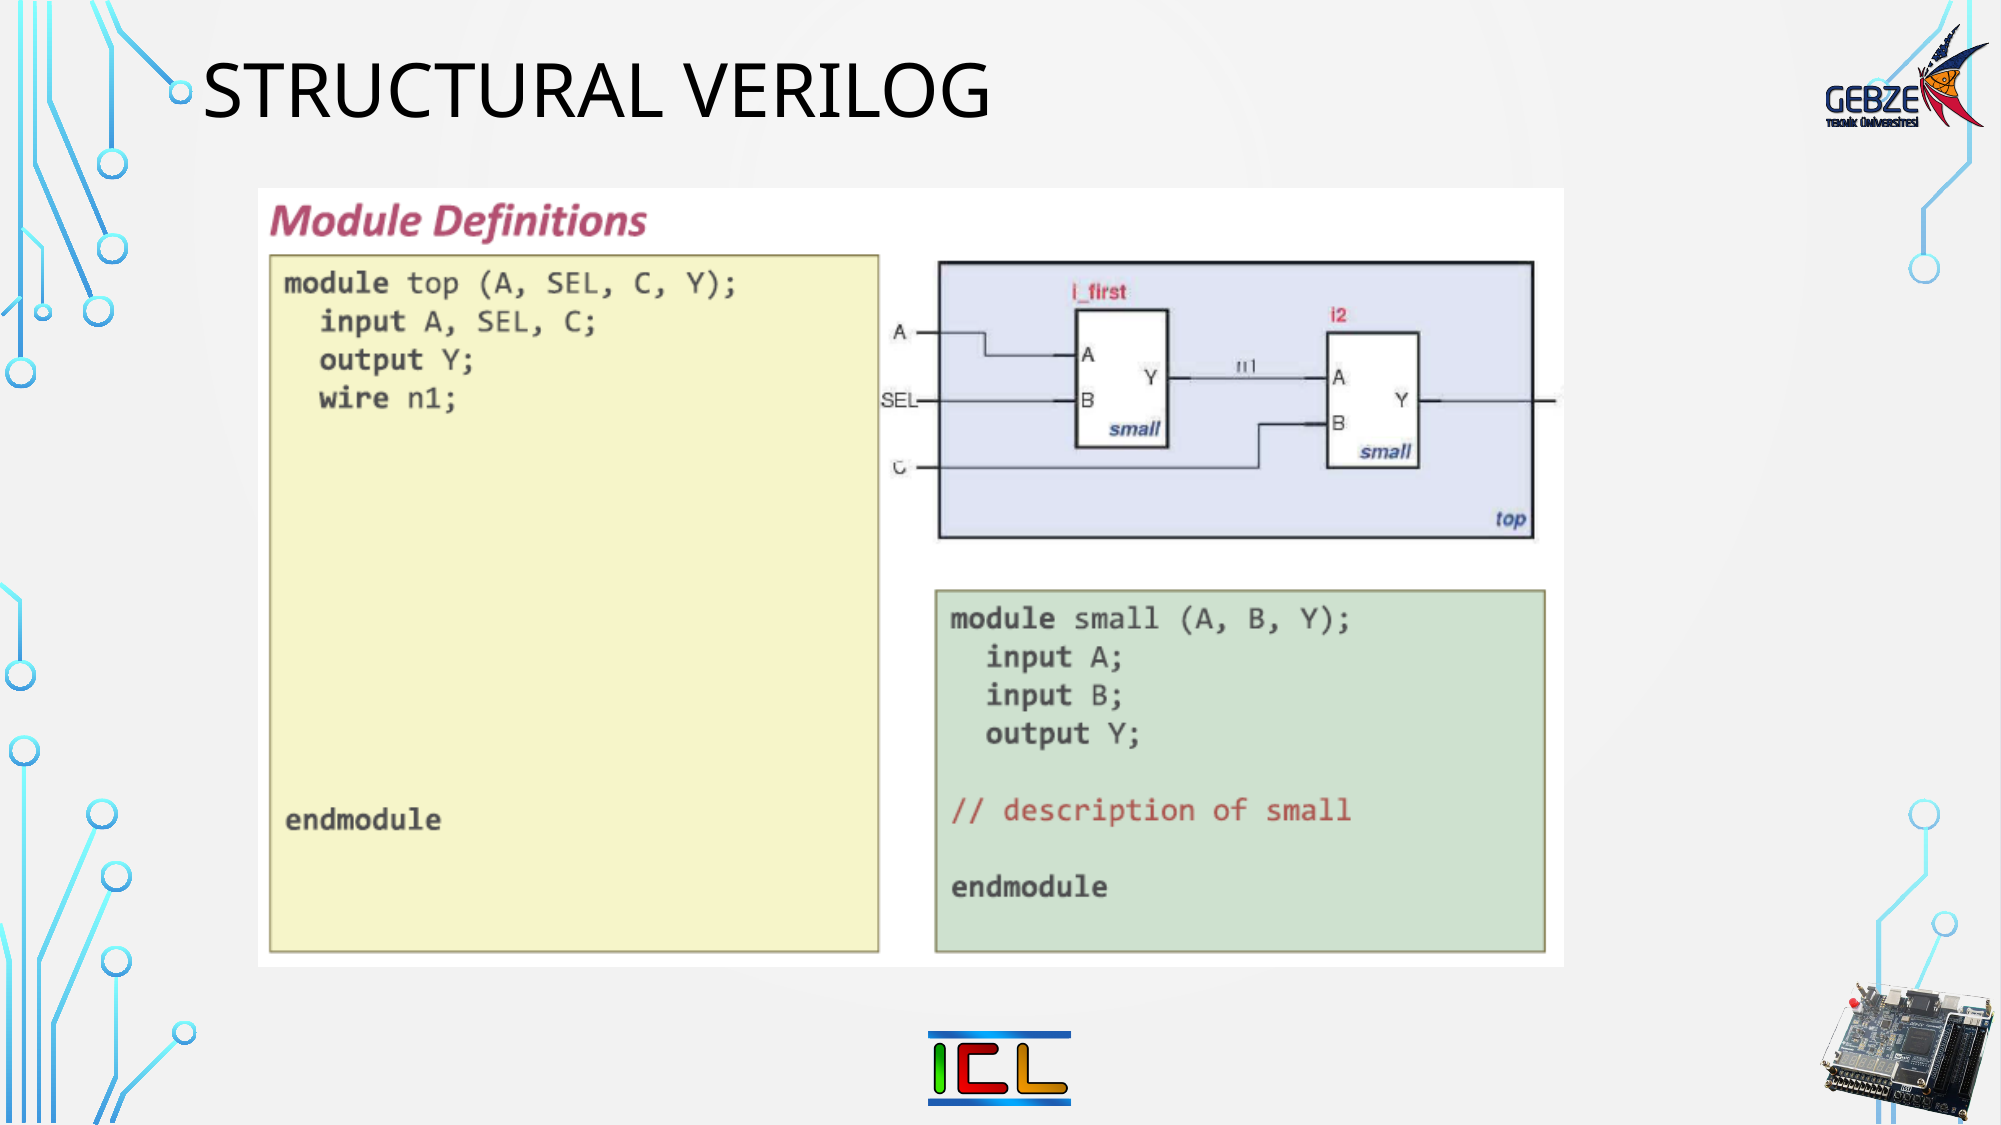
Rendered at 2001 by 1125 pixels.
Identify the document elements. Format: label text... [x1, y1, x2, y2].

picture [257, 187, 1564, 968]
picture [925, 1029, 1074, 1108]
title Structural verilog [187, 24, 1804, 161]
picture [1826, 24, 1989, 127]
picture [1815, 974, 2000, 1125]
